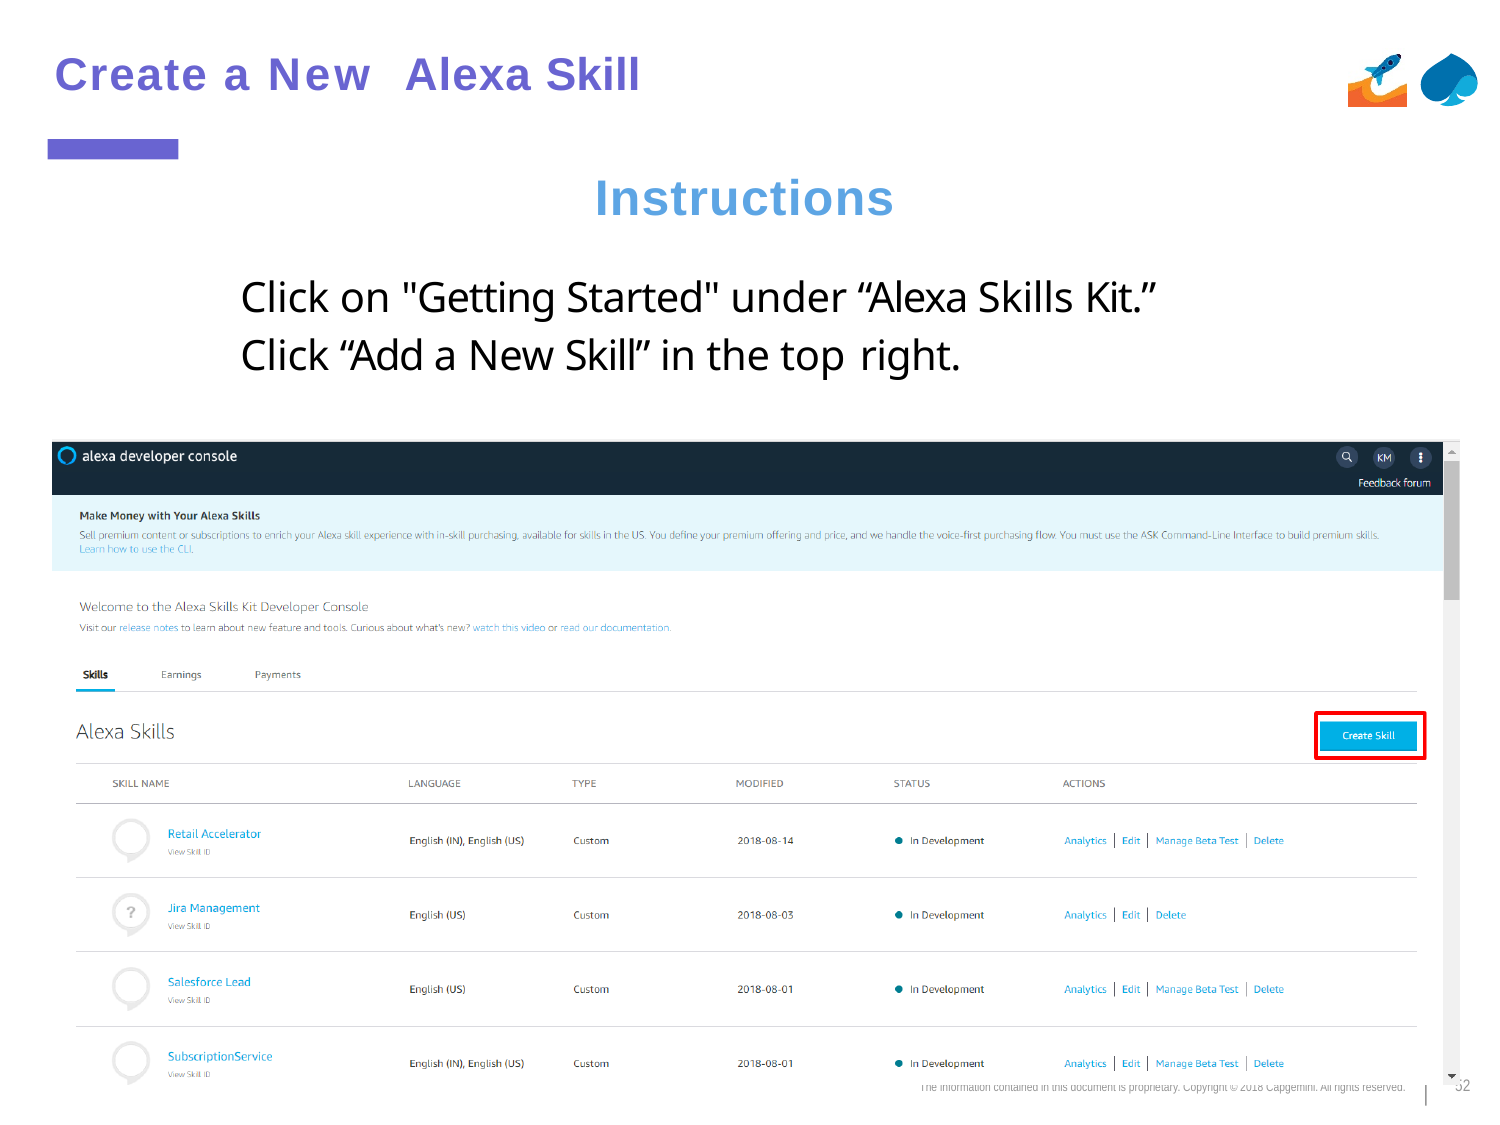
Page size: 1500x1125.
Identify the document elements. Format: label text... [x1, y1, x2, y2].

picture [1348, 48, 1407, 107]
title Create a New Alexa Skill [52, 0, 810, 167]
picture [52, 439, 1460, 1085]
text_box Instructions Click on "Getting Started" under “Alexa Skills Kit.” Click “Add a New Skill” in the top right. [238, 163, 1182, 379]
